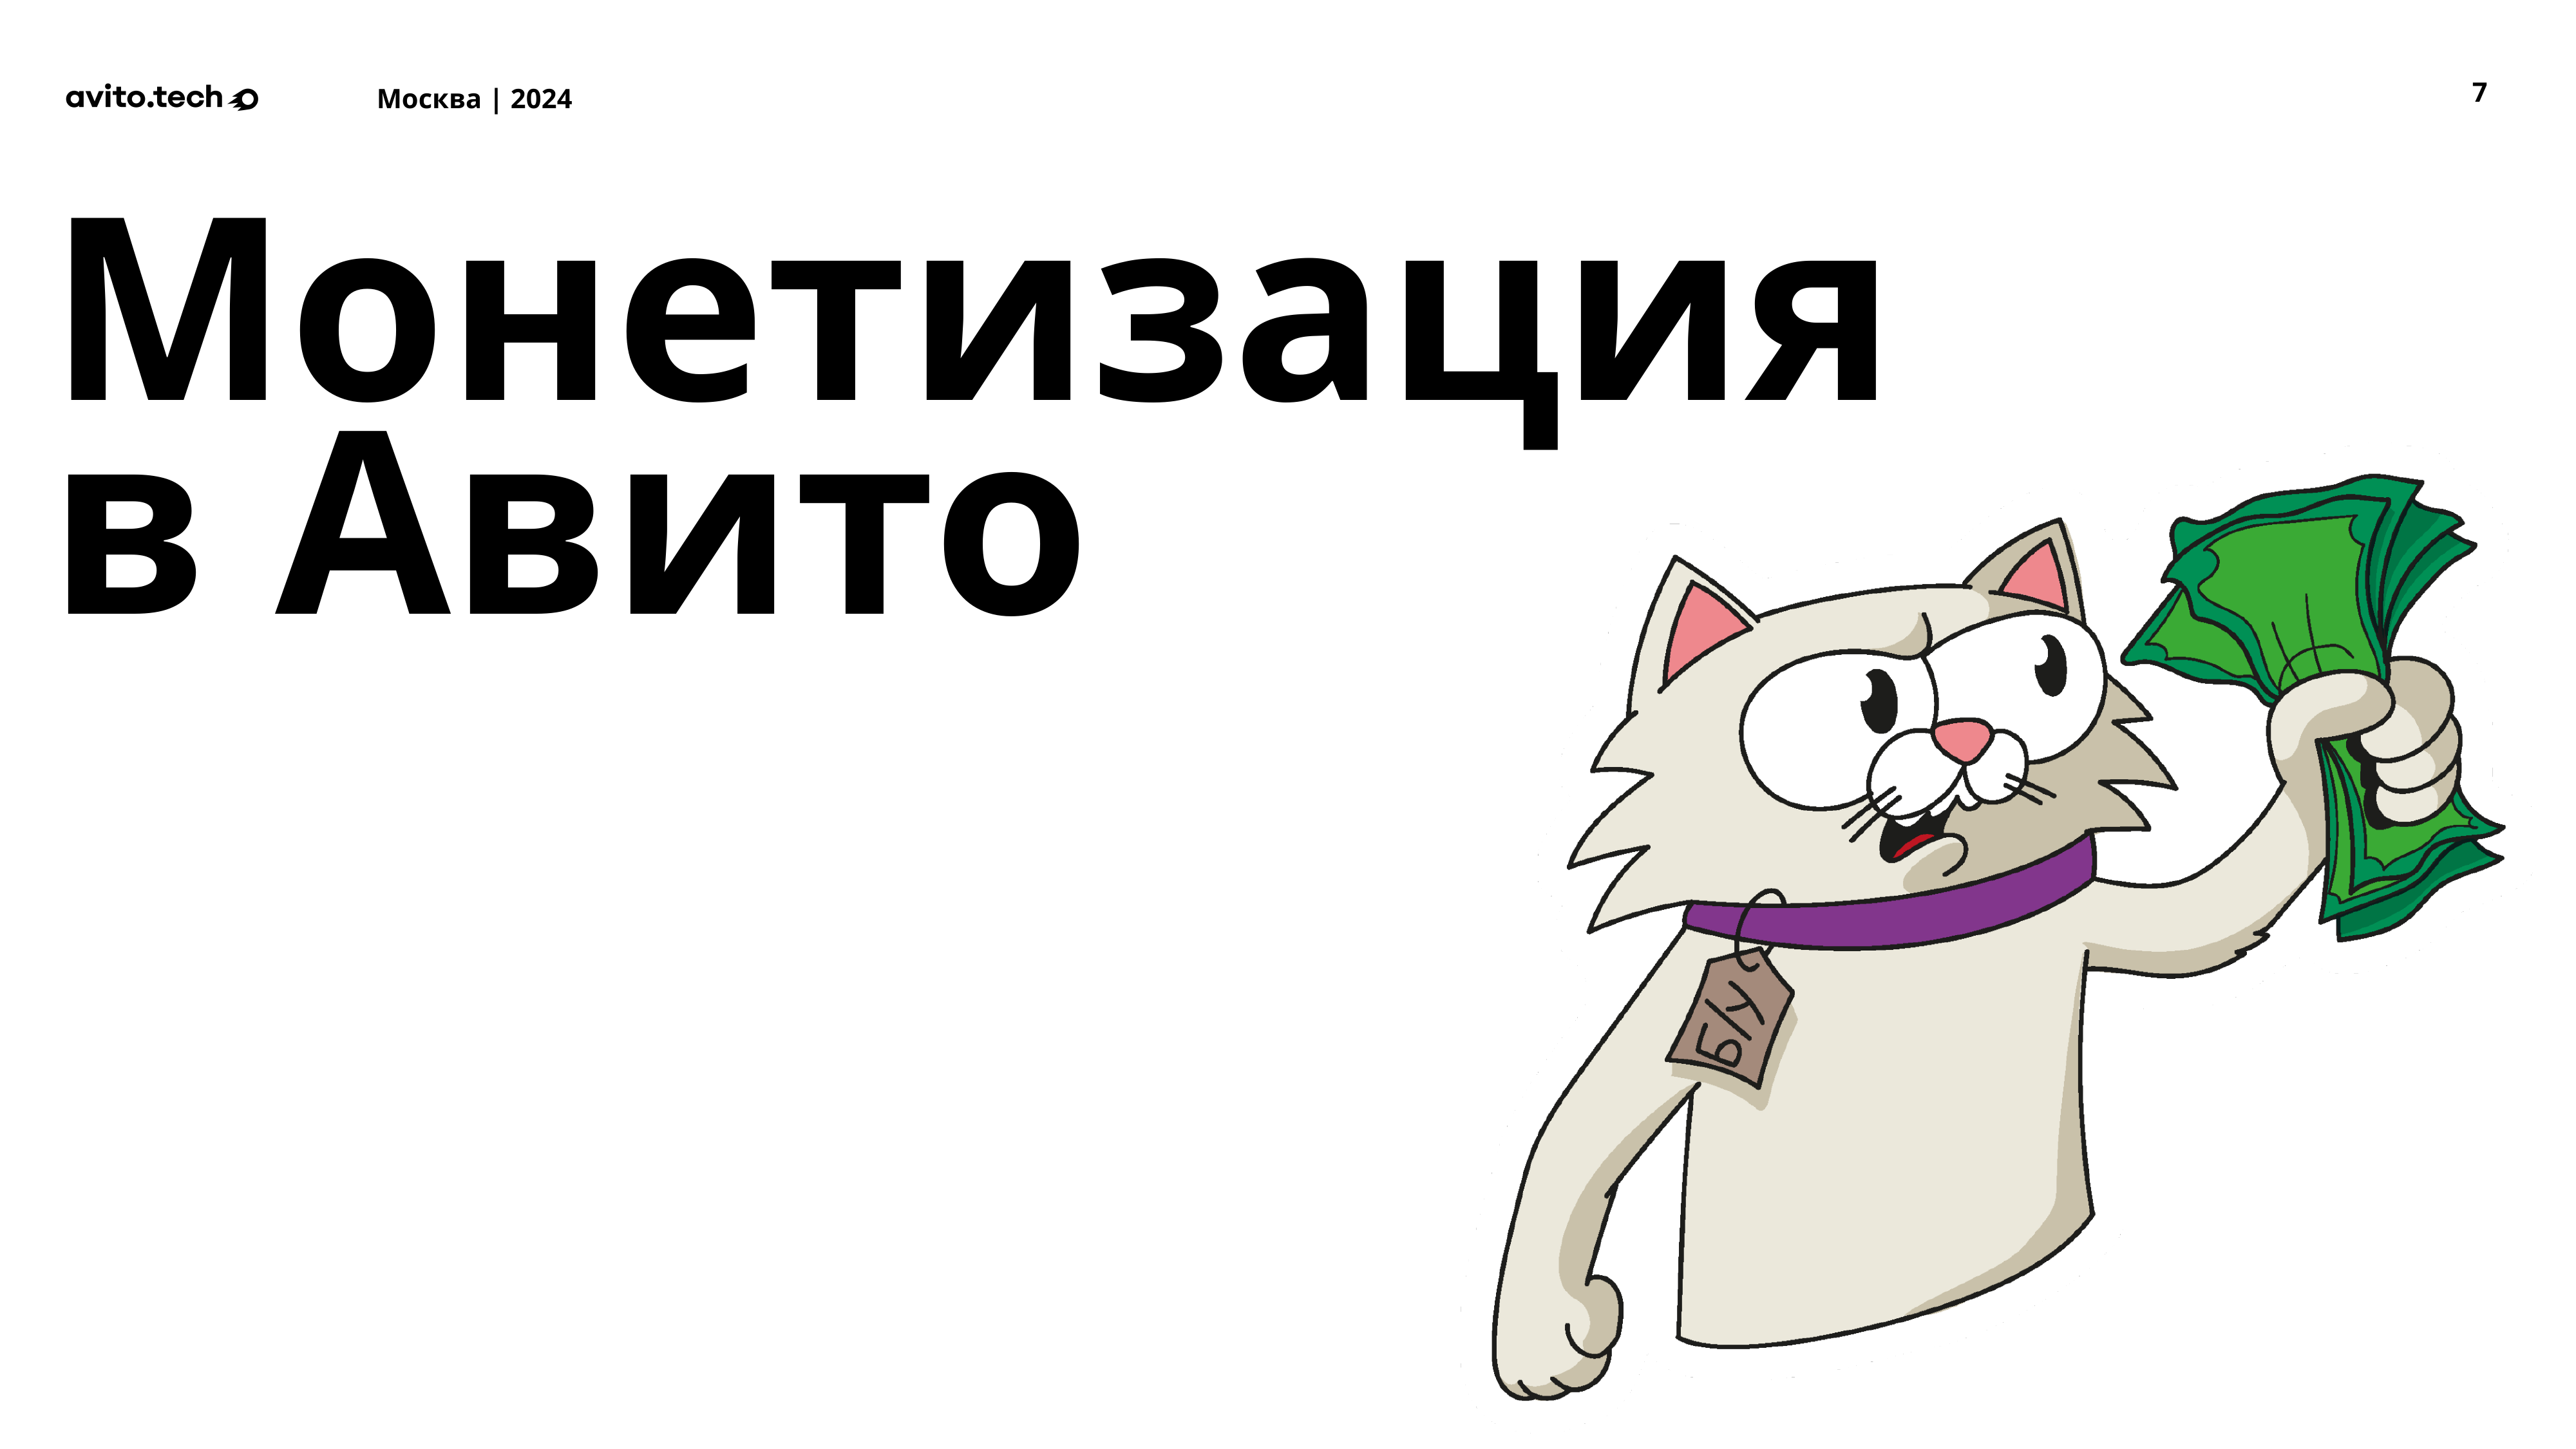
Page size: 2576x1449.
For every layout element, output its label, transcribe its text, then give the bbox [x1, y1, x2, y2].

list Монетизация в Авито [39, 223, 2471, 1065]
slide_number 7 [2465, 0, 2495, 118]
picture [63, 81, 261, 115]
picture [1367, 299, 2576, 1449]
